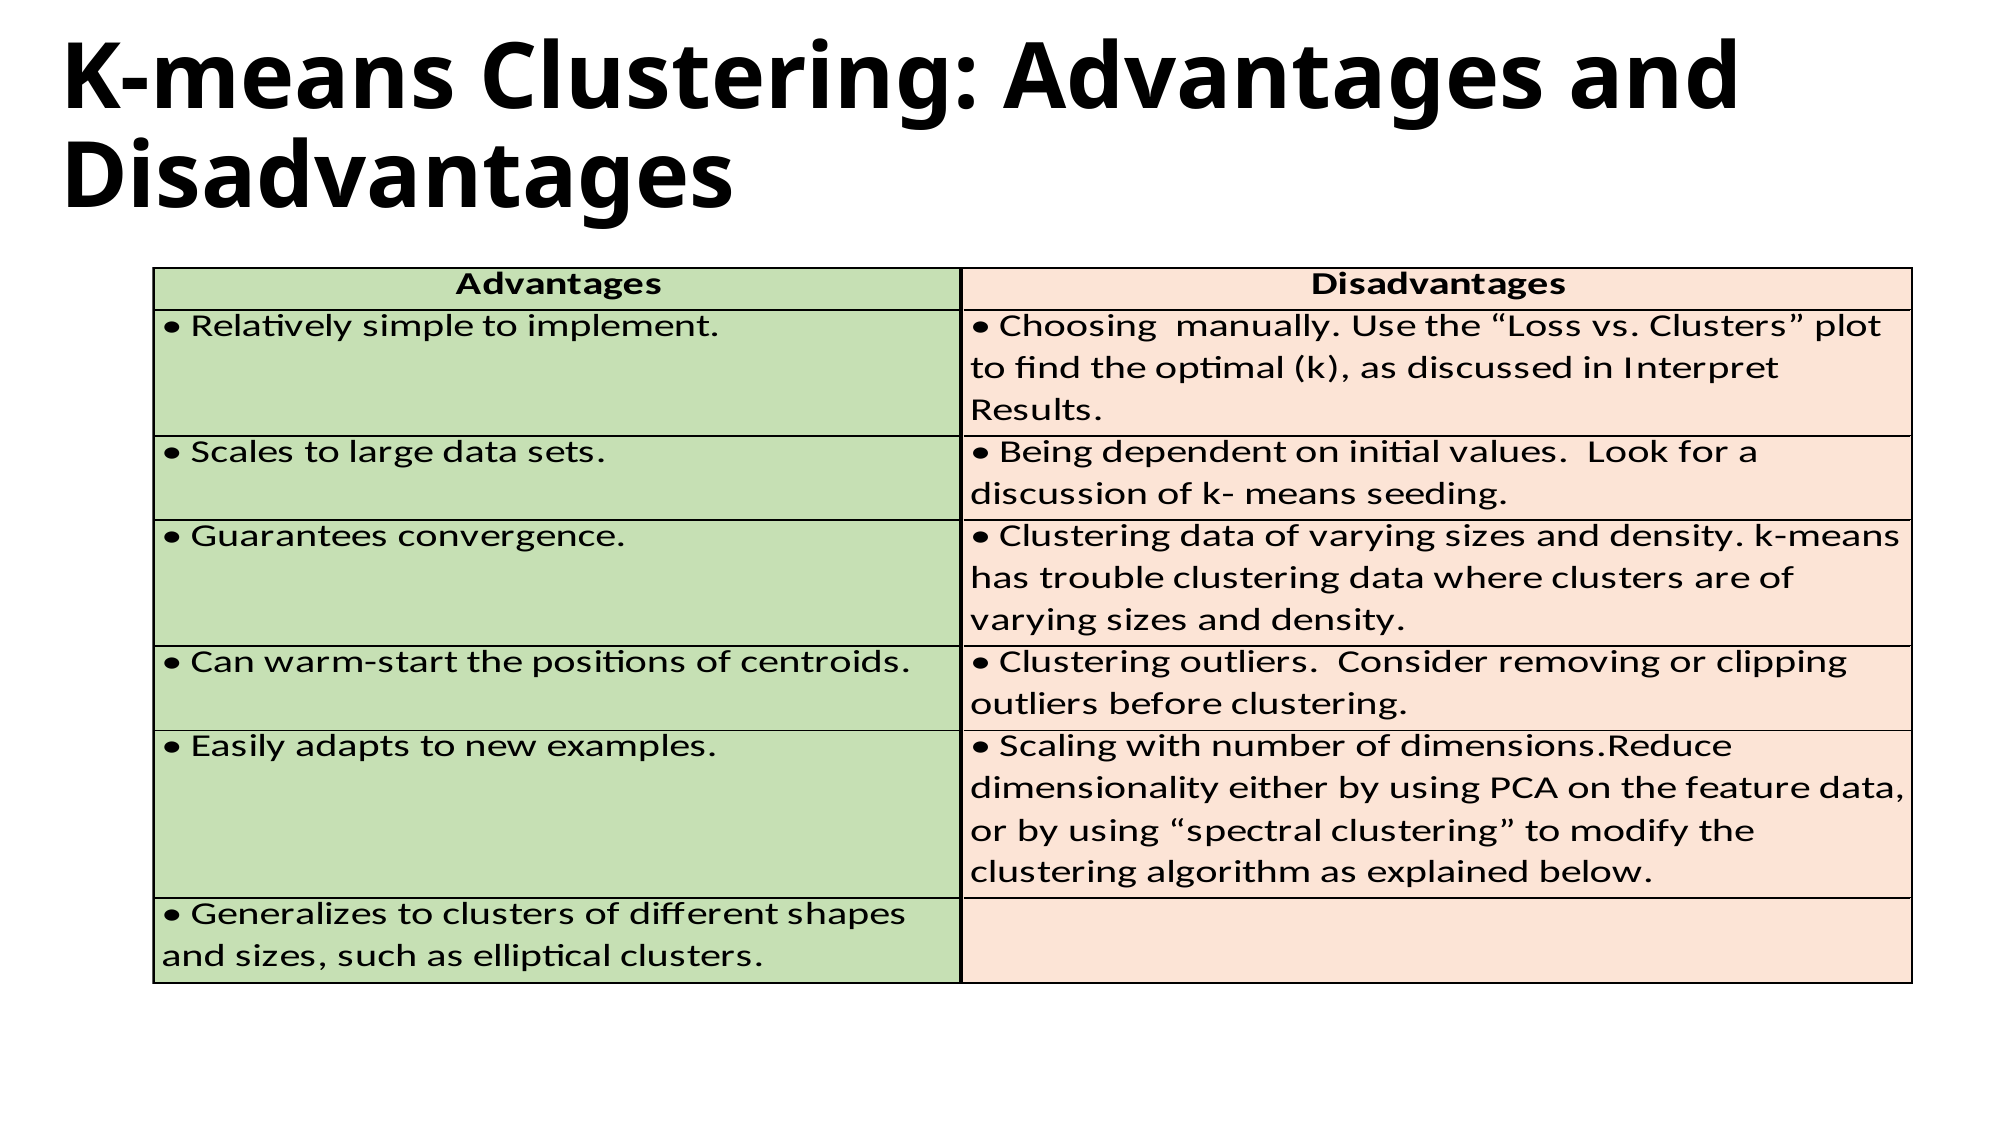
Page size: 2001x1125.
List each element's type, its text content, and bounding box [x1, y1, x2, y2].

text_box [152, 267, 1916, 985]
title K-means Clustering: Advantages and Disadvantages [45, 20, 1940, 237]
